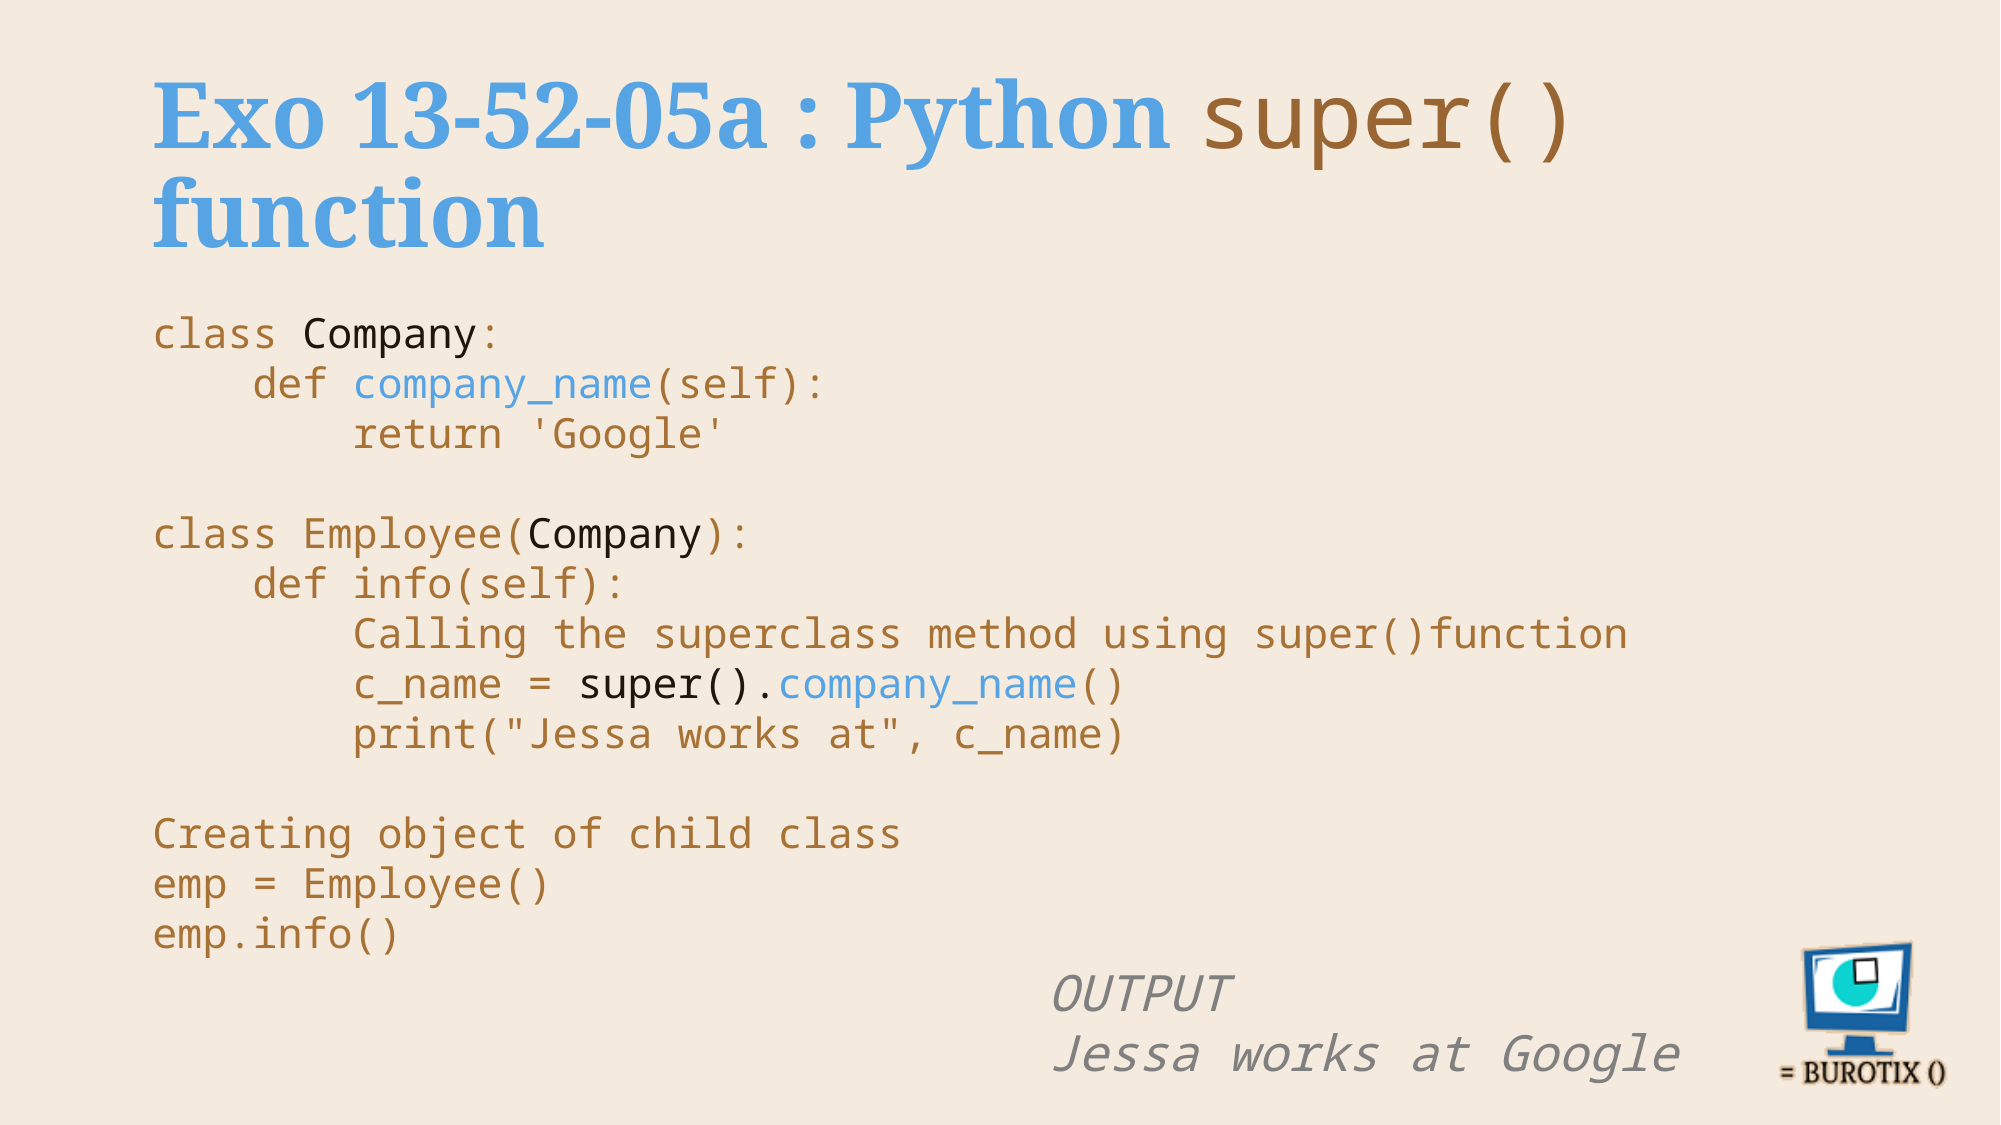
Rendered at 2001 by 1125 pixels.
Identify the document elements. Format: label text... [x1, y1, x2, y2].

list class Company: def company_name(self): return 'Google' class Employee(Company): def info(self): Calling the superclass method using super()function c_name = super().company_name() print("Jessa works at", c_name) Creating object of child class emp = Employee() emp.info() [137, 299, 1863, 1091]
title Exo 13-52-05a : Python super() function [137, 59, 1863, 278]
picture [1863, 938, 1949, 1089]
text_box OUTPUT Jessa works at Google [1033, 893, 1759, 1089]
